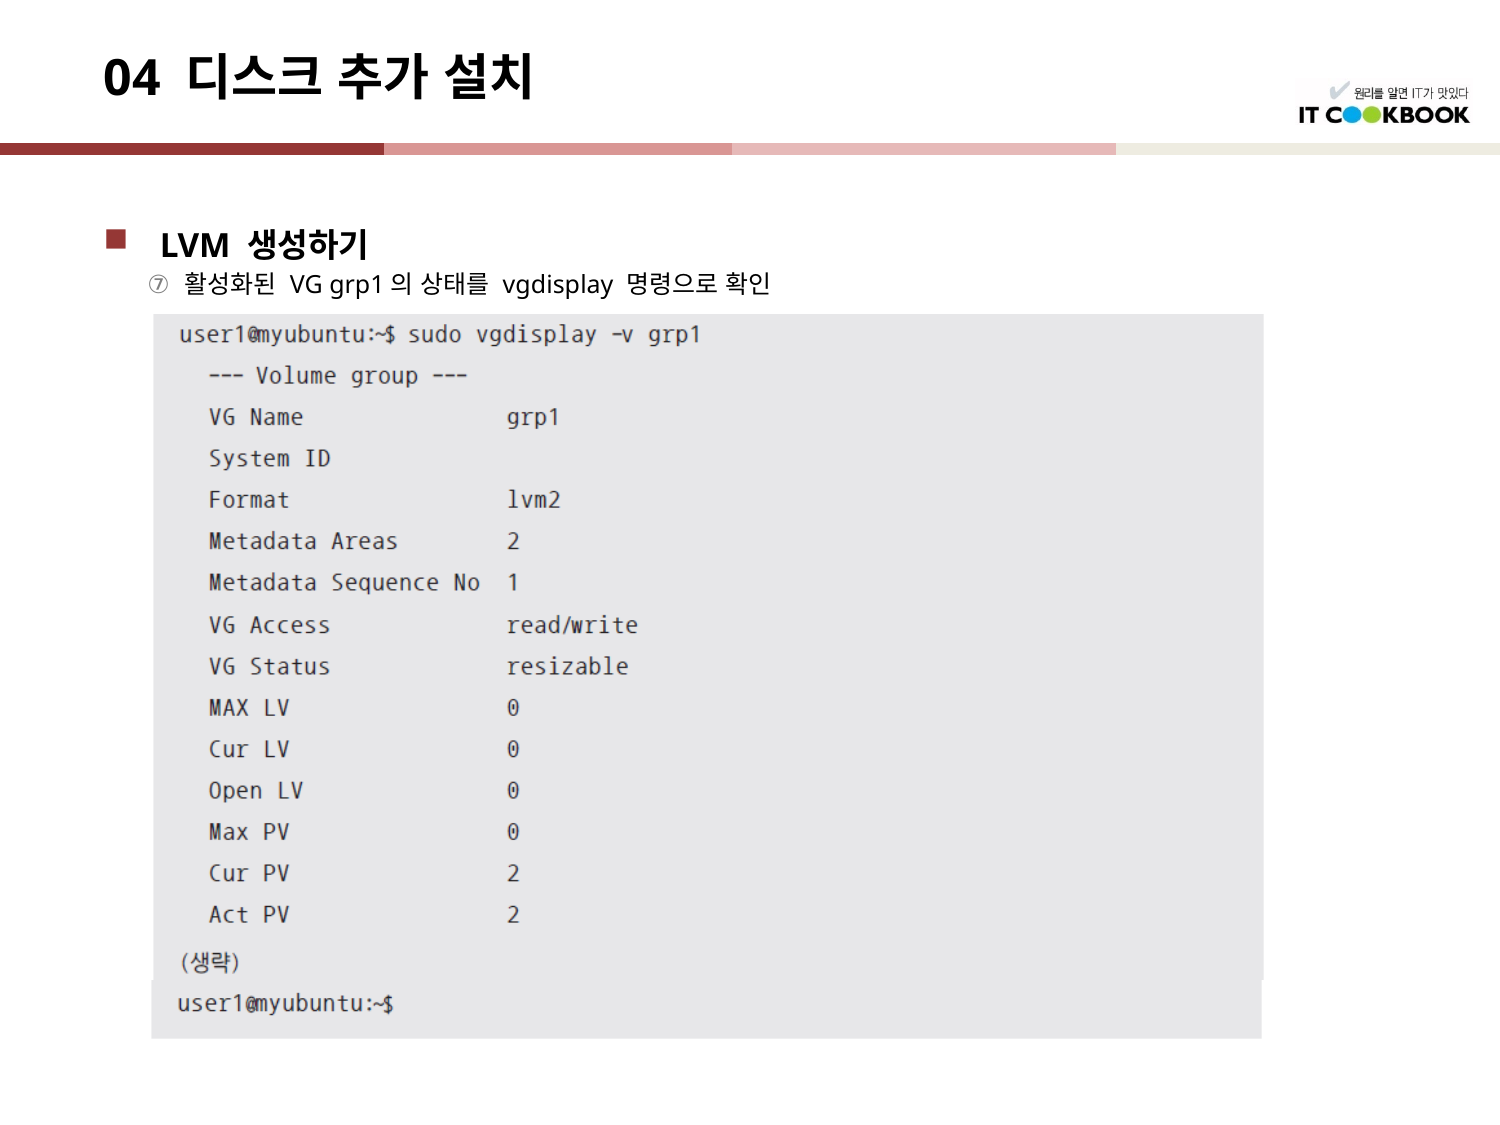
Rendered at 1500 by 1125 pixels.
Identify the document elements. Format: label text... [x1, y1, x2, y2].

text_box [148, 314, 1269, 1048]
title 04 디스크 추가 설치 [88, 30, 1330, 121]
picture [1295, 78, 1473, 125]
list LVM 생성하기 활성화된 VG grp1의 상태를 vgdisplay 명령으로 확인 [88, 196, 1436, 1083]
